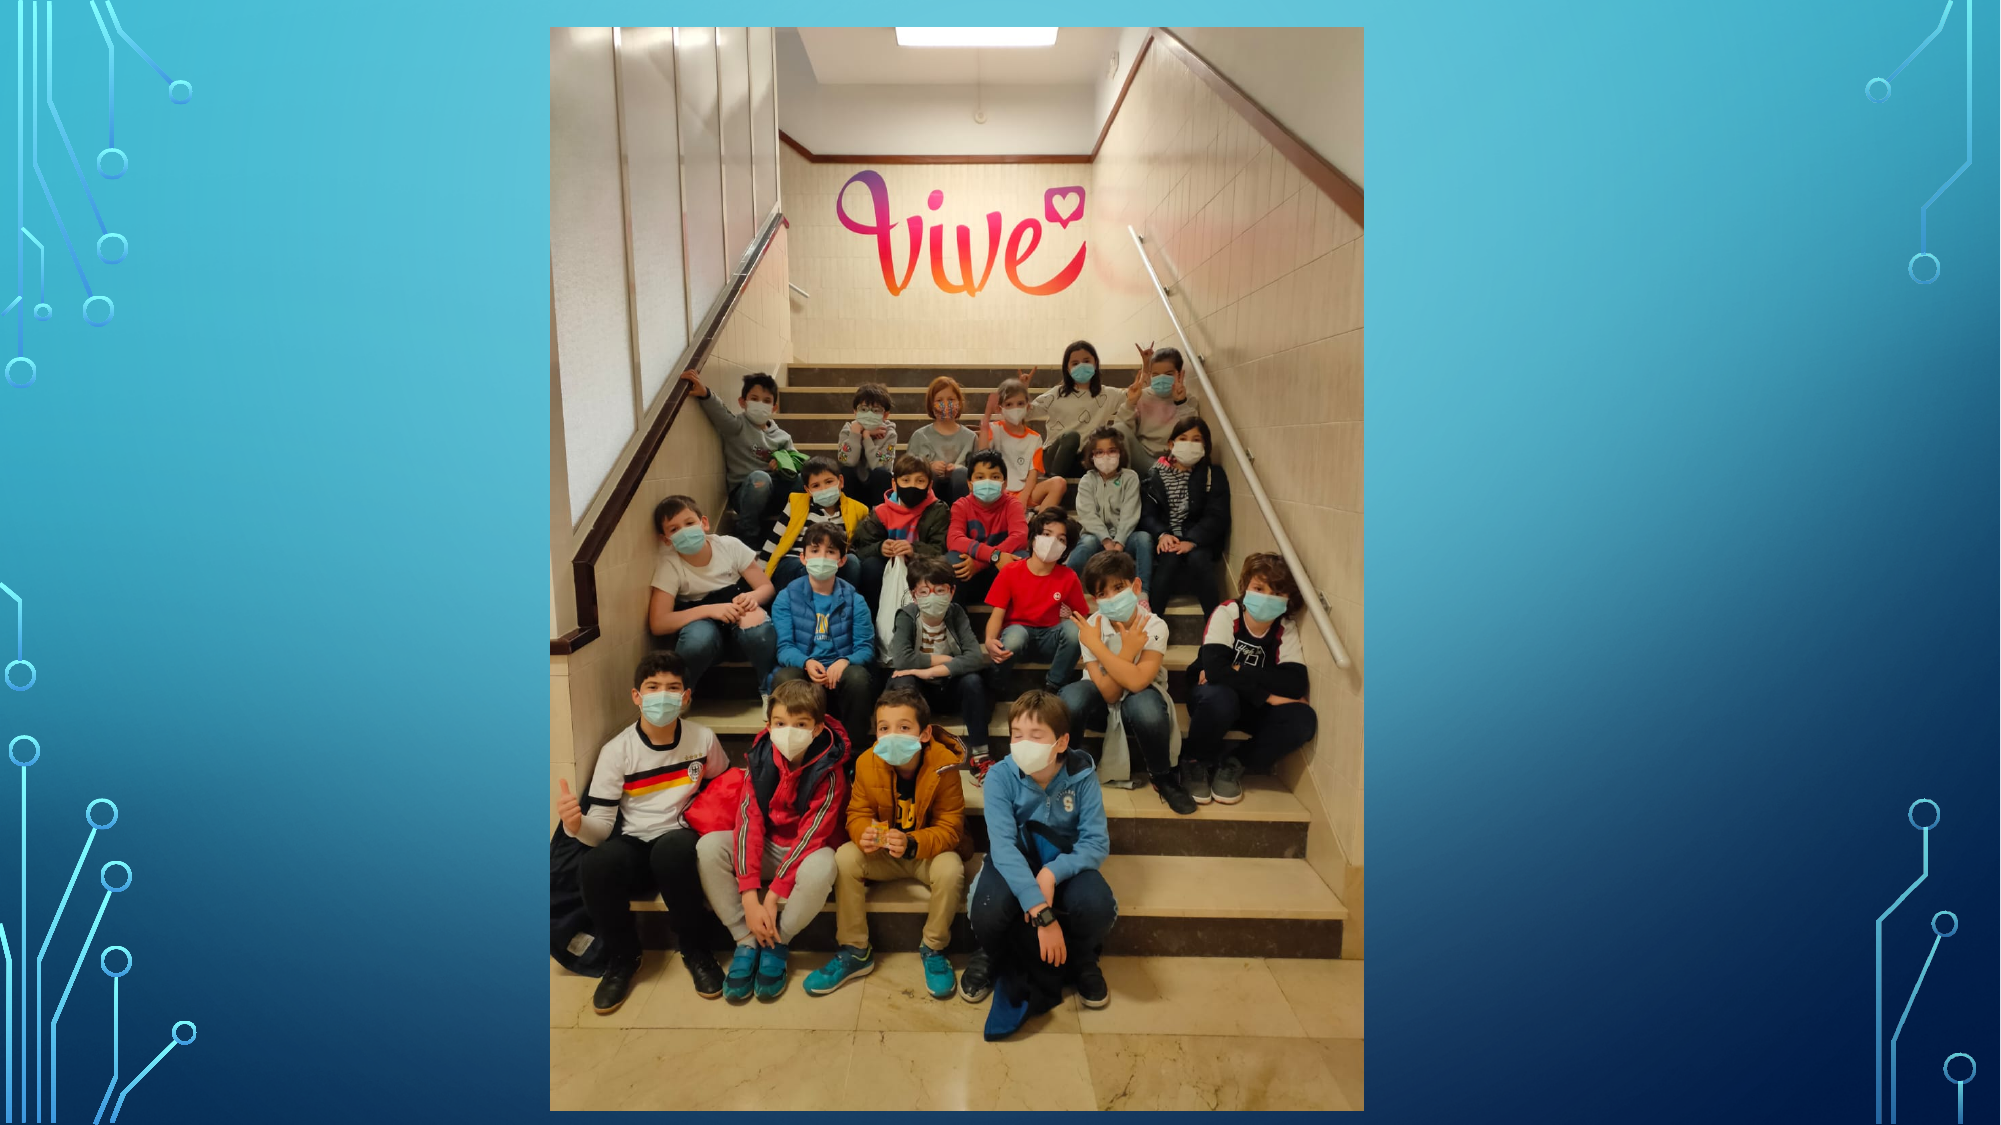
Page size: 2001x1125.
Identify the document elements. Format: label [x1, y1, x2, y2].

list [550, 27, 1364, 1112]
